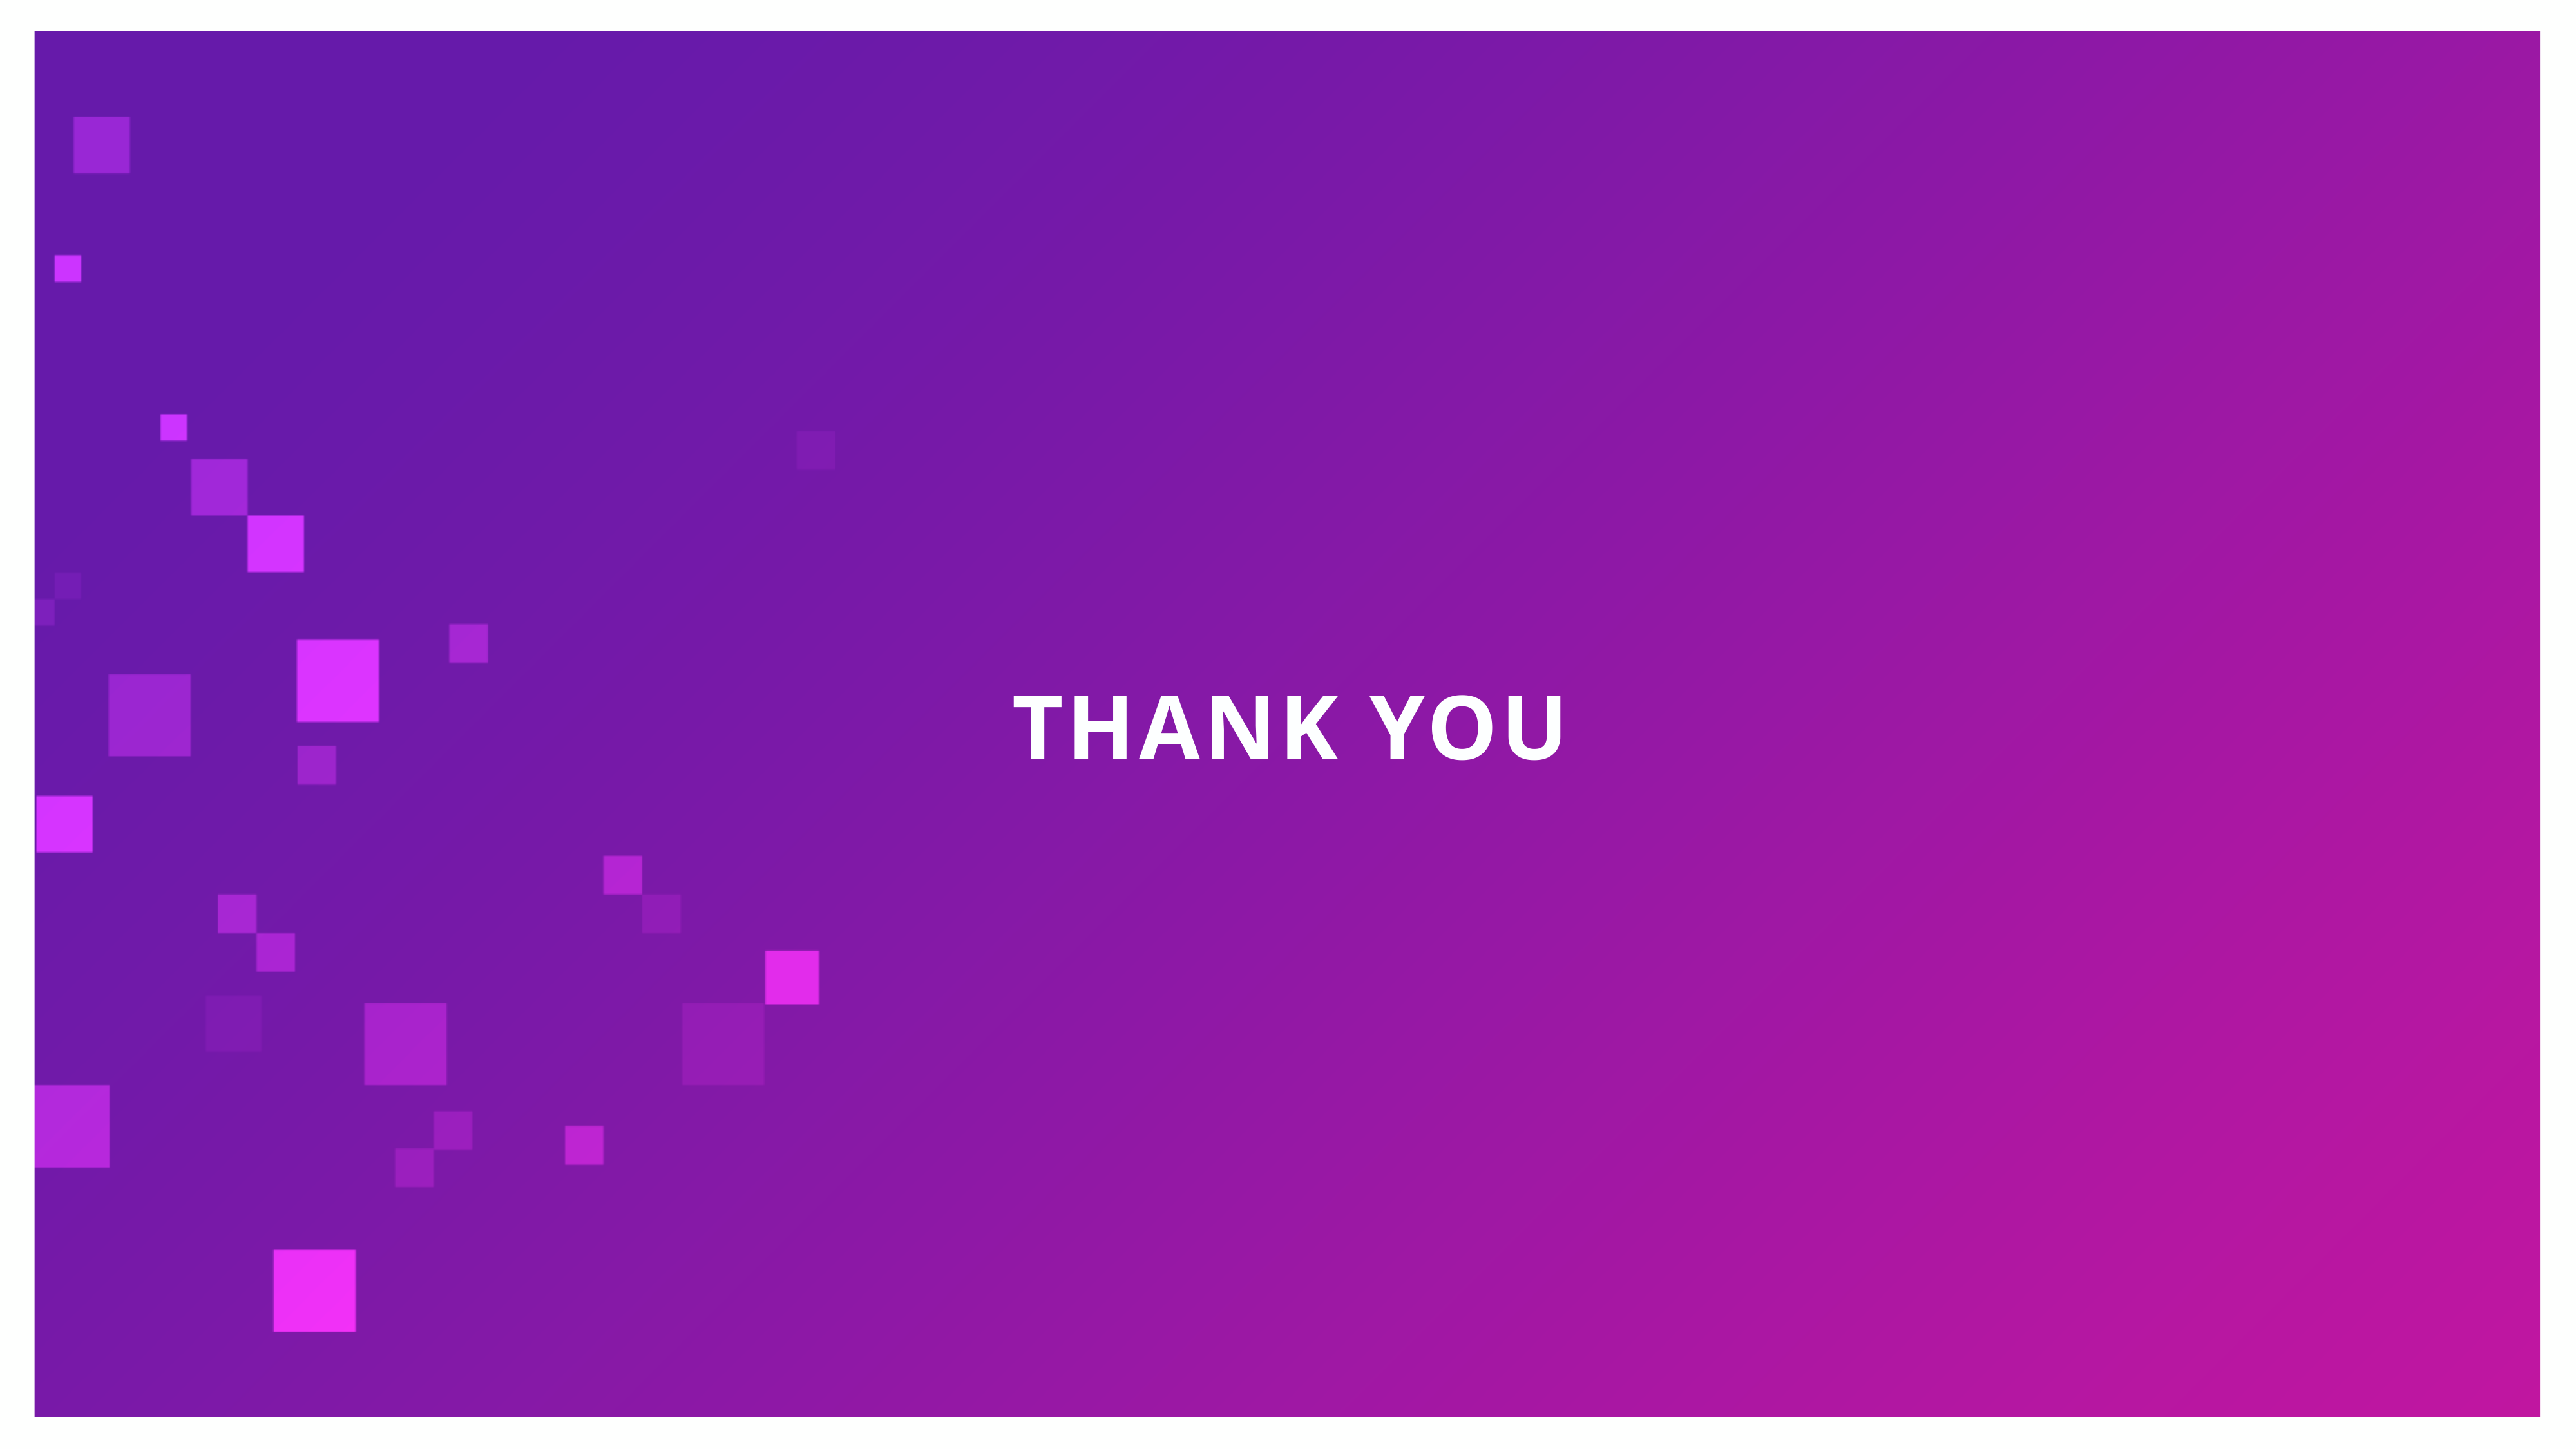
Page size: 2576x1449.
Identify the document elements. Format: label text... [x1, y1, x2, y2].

picture [34, 31, 2541, 1417]
title THANK YOU [832, 677, 1750, 821]
